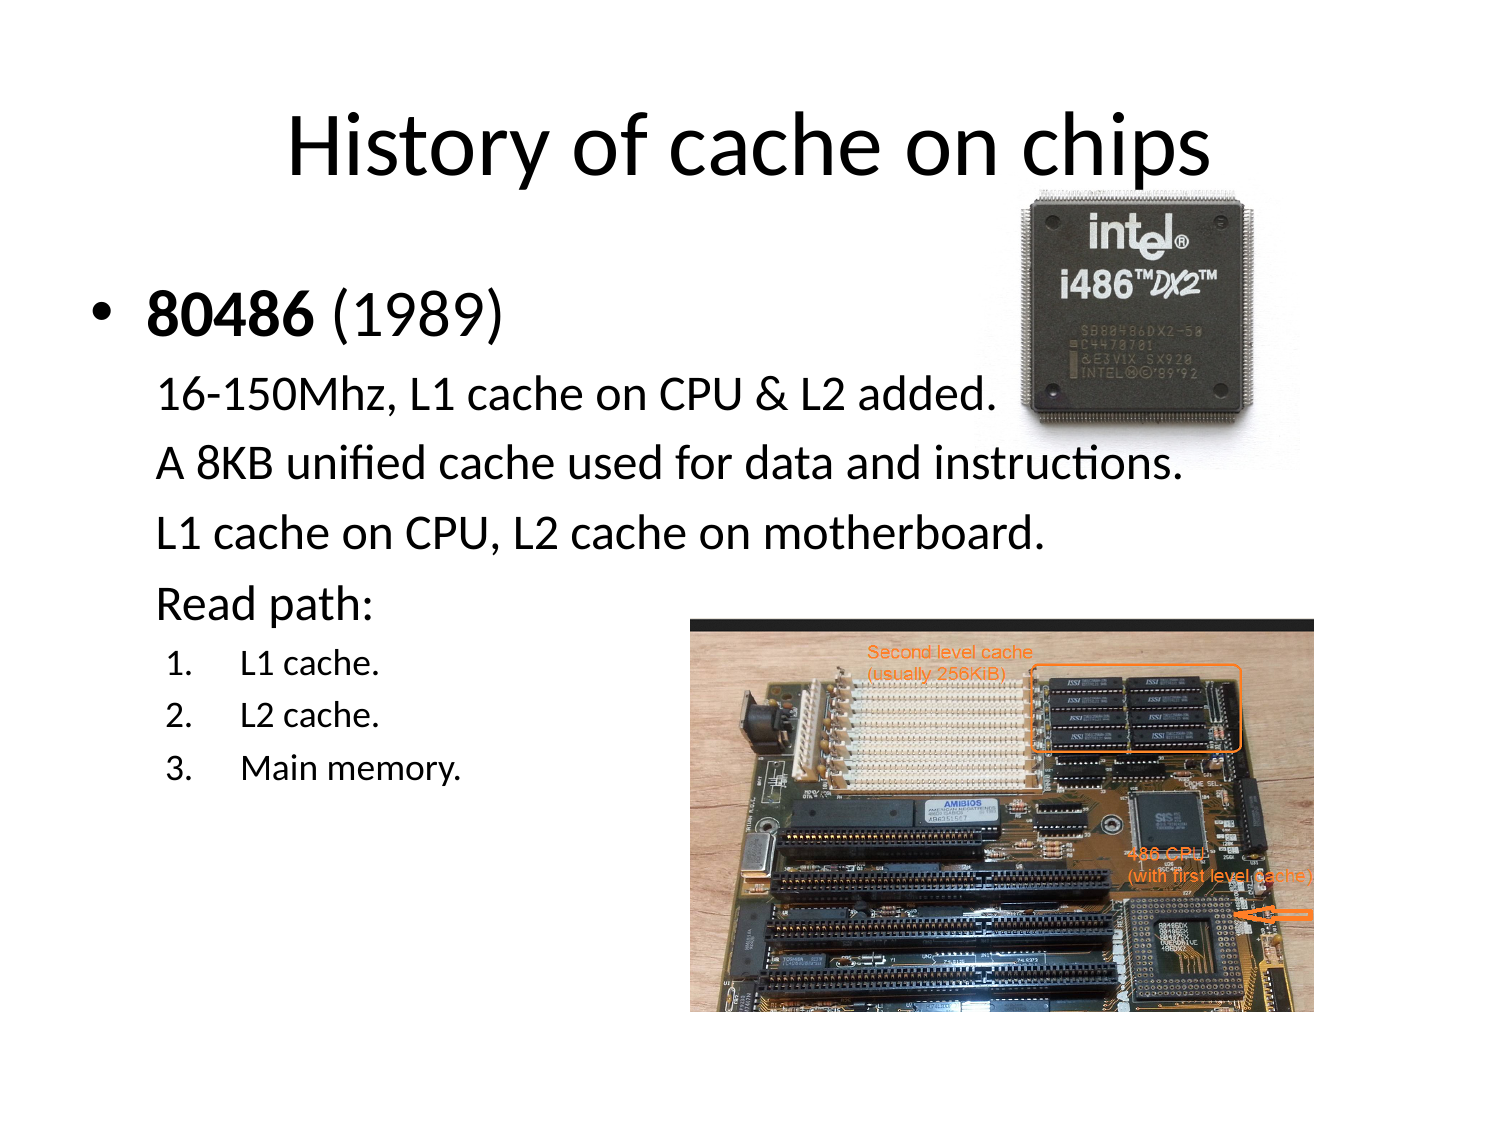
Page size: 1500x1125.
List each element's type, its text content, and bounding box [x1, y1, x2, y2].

list 80486 (1989) 16-150Mhz, L1 cache on CPU & L2 added. A 8KB unified cache used for data and instructions. L1 cache on CPU, L2 cache on motherboard. Read path: L1 cache. L2 cache. Main memory. [75, 262, 1425, 1005]
picture [974, 144, 1300, 470]
title History of cache on chips [75, 45, 1425, 233]
picture [690, 617, 1315, 1012]
